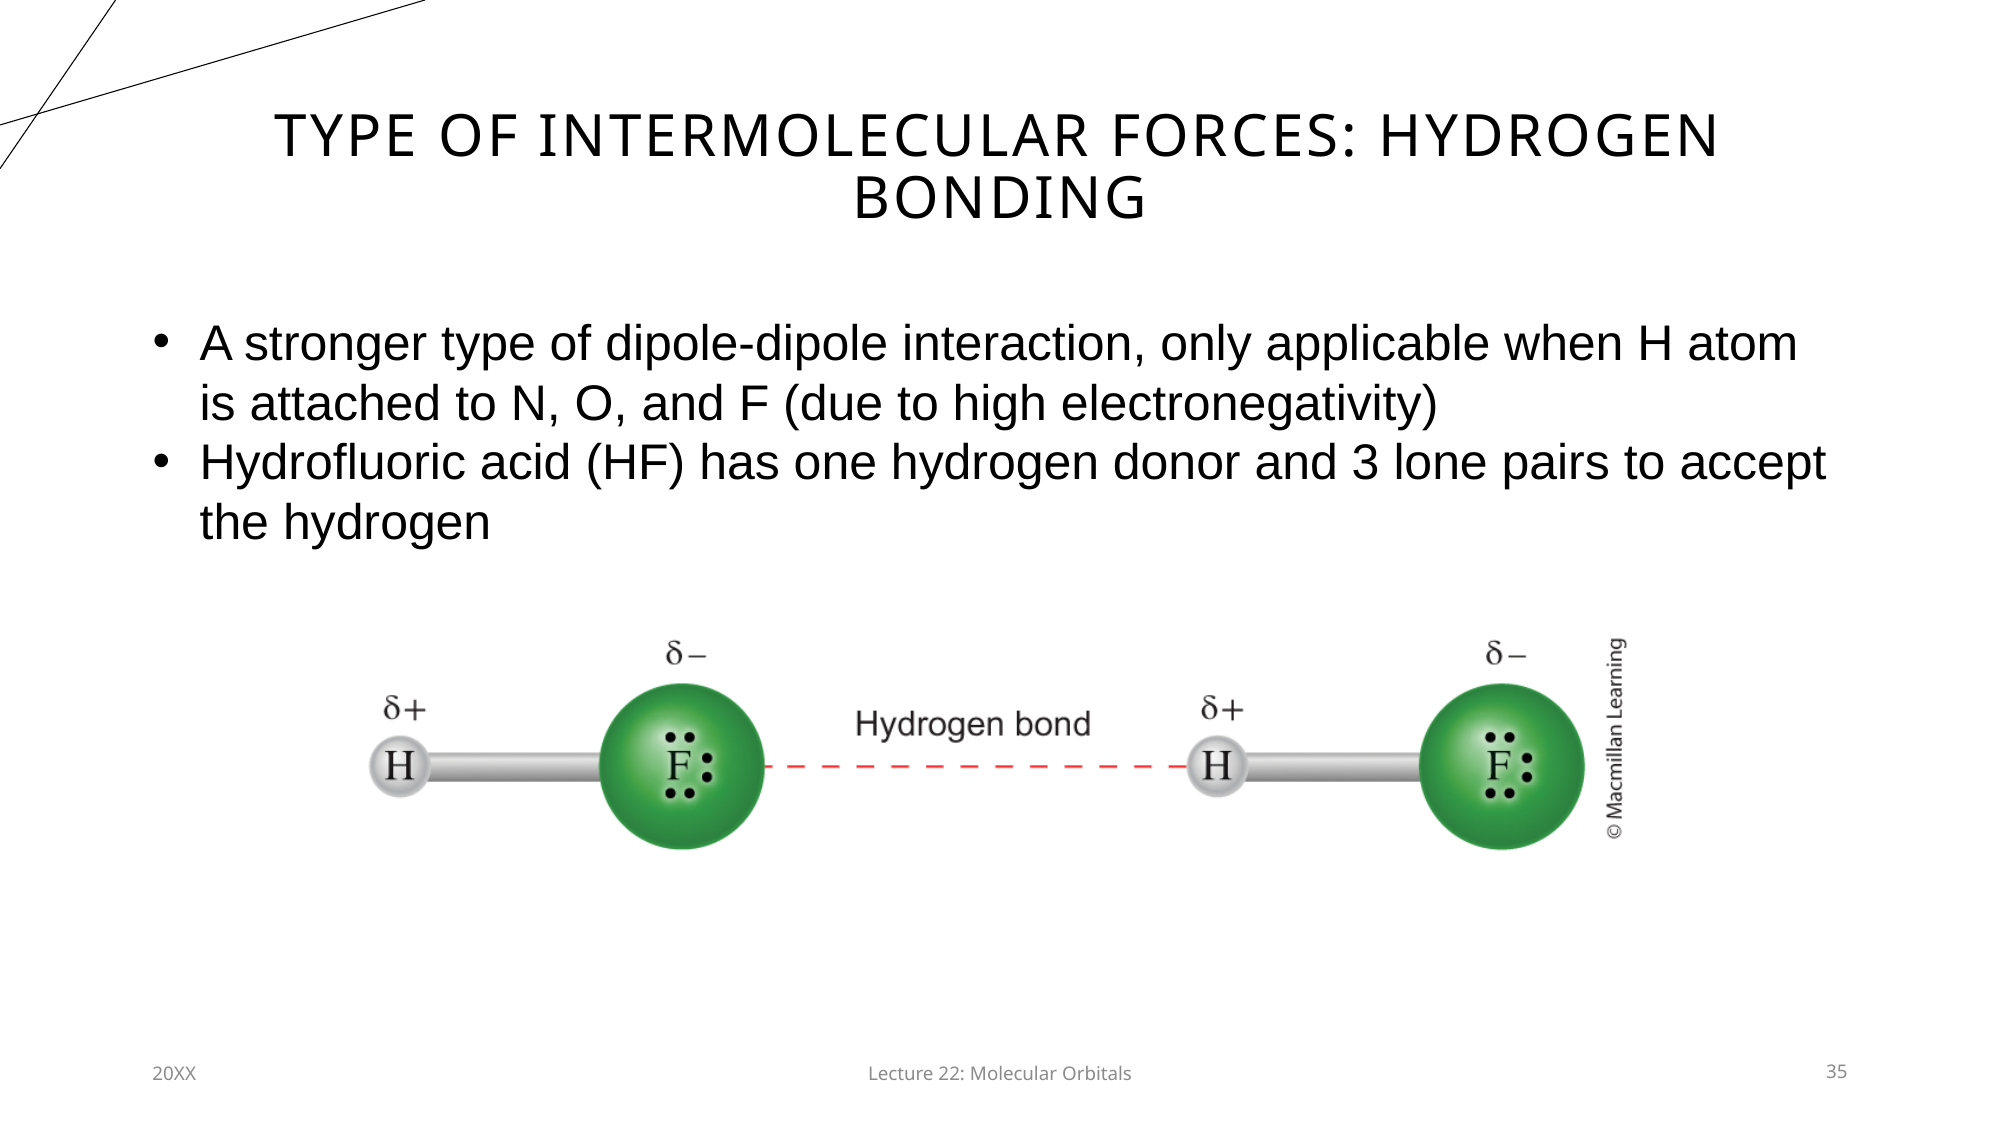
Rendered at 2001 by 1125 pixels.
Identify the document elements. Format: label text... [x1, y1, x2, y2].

slide_number 20XX [137, 1042, 588, 1103]
title Type of intermolecular forces: Hydrogen bonding [137, 59, 1863, 278]
text_box A stronger type of dipole-dipole interaction, only applicable when H atom is attached to N, O, and F (due to high electronegativity) Hydrofluoric acid (HF) has one hydrogen donor and 3 lone pairs to accept the hydrogen [137, 302, 1858, 558]
slide_number 35 [1412, 1042, 1863, 1103]
footer Lecture 22: Molecular Orbitals​ [662, 1042, 1338, 1103]
picture [365, 635, 1630, 854]
